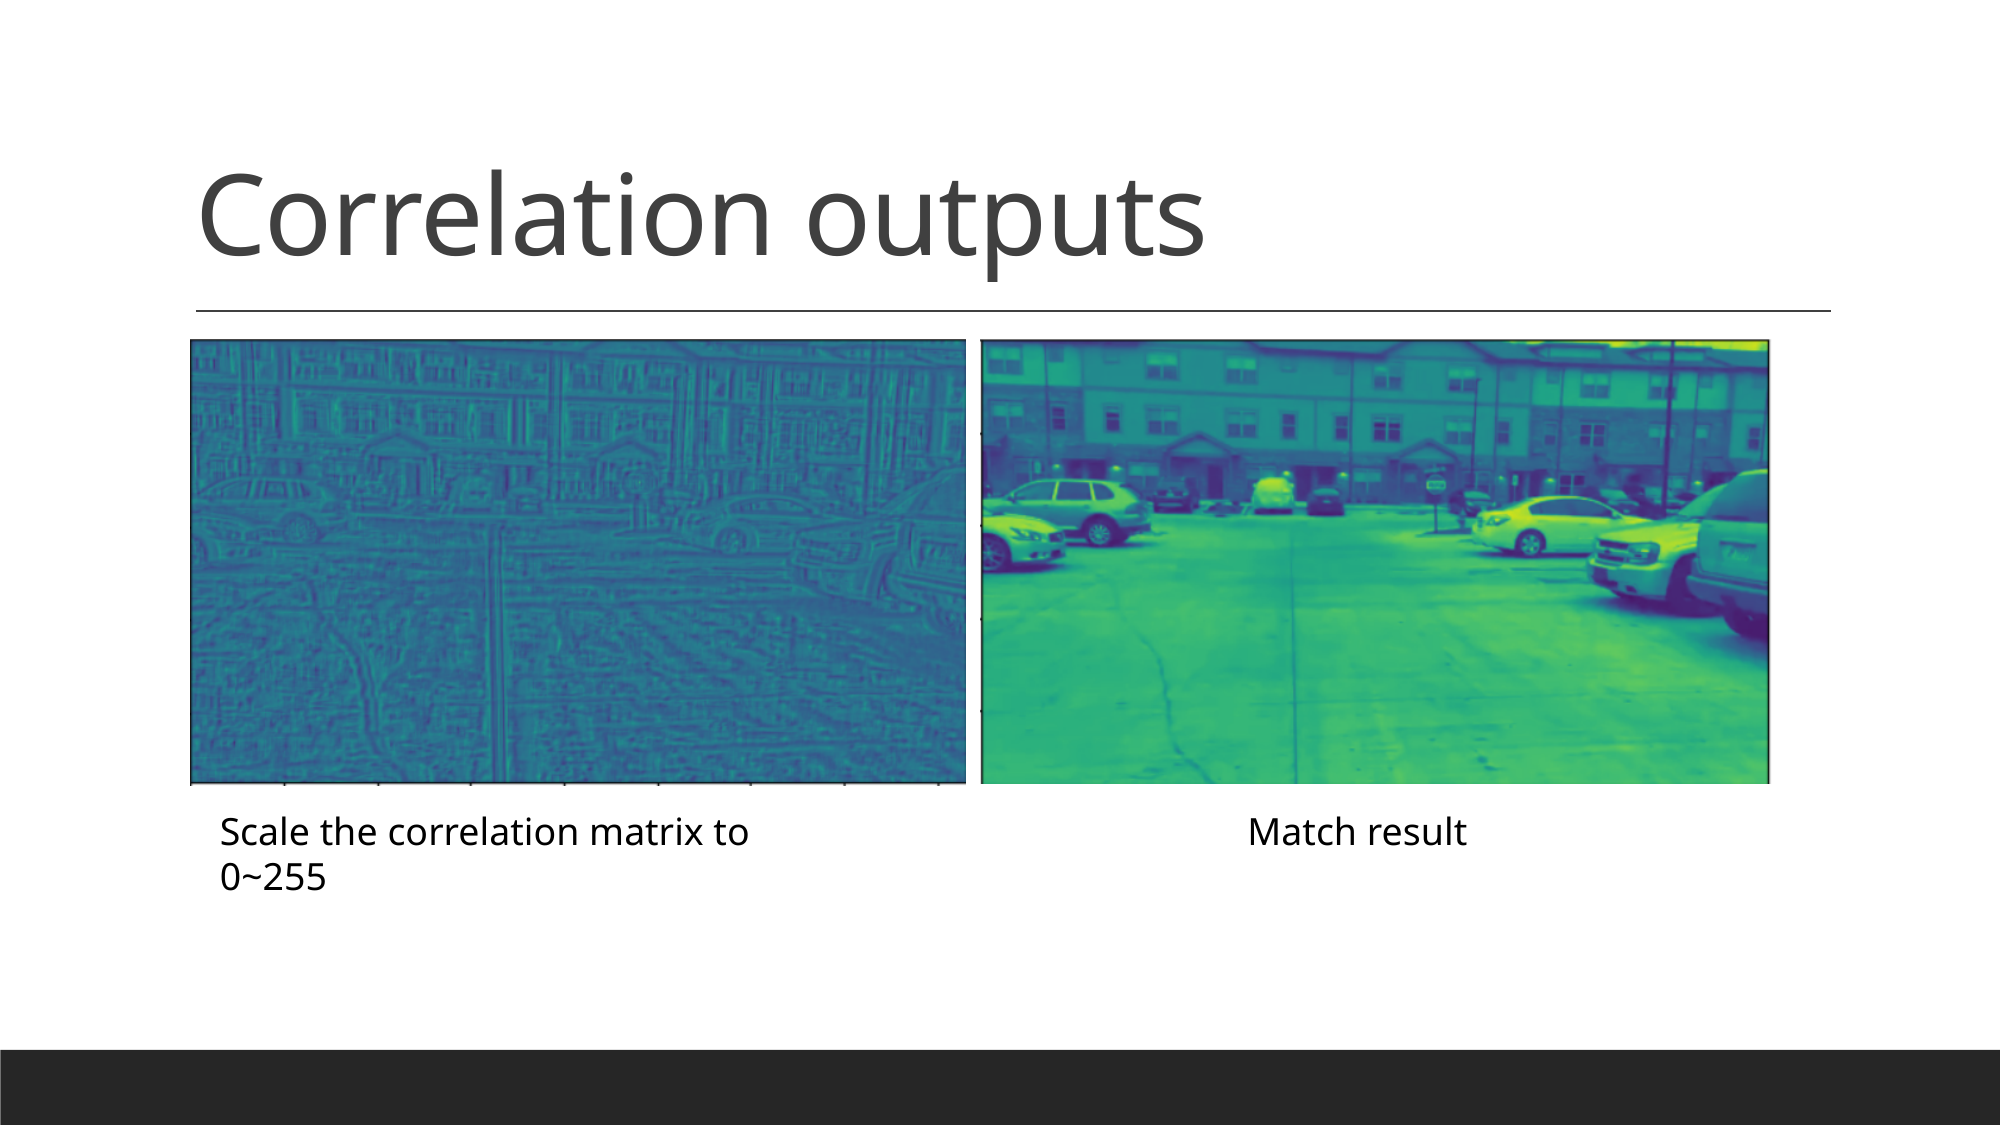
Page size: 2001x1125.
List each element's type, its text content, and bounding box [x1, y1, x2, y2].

picture [979, 338, 1773, 785]
text_box Scale the correlation matrix to 0~255 [204, 800, 808, 906]
text_box Match result [1232, 800, 1483, 861]
title Correlation outputs [180, 47, 1830, 285]
picture [189, 338, 966, 787]
